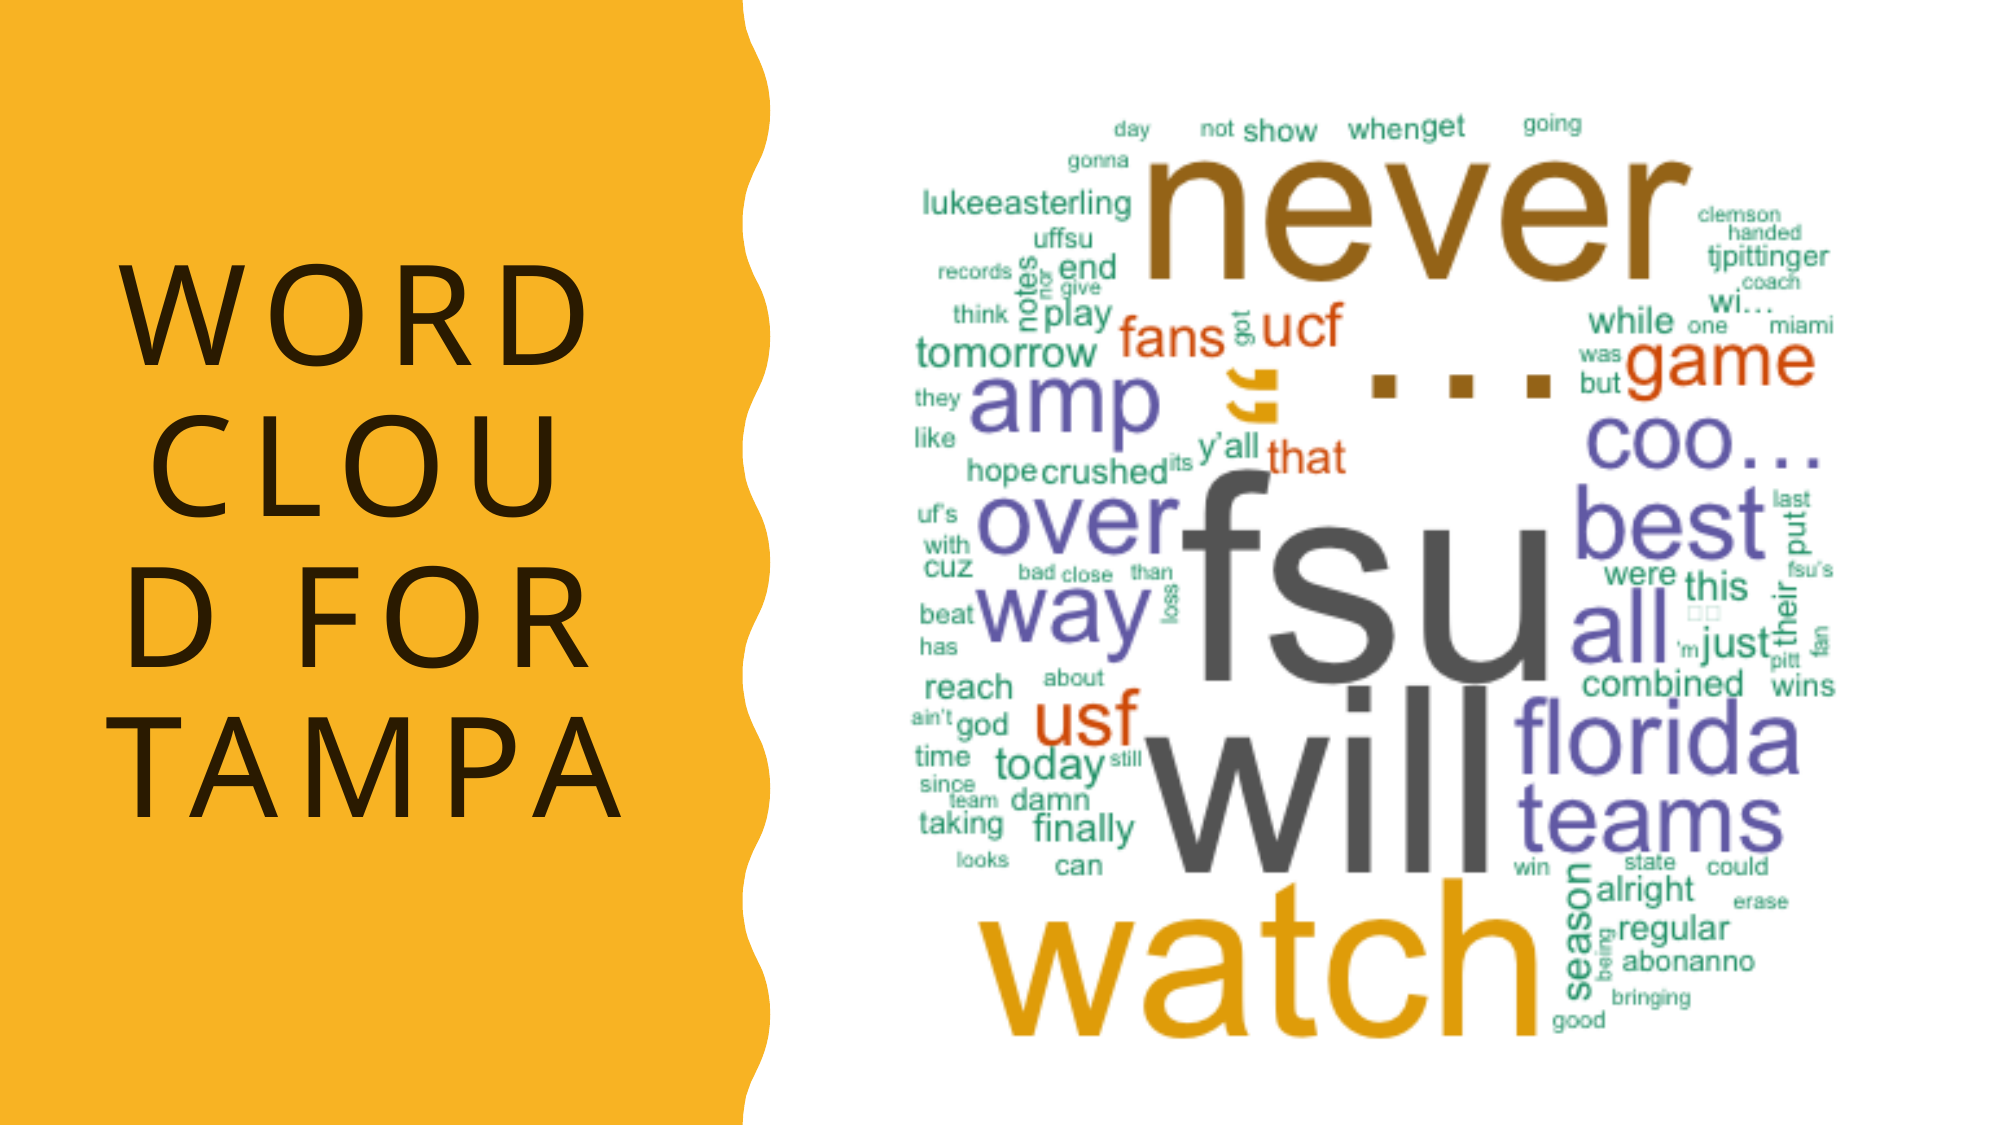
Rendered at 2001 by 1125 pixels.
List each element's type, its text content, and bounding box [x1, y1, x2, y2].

picture [875, 62, 1875, 1091]
text_box [0, 0, 771, 1125]
text_box [743, 0, 2000, 1125]
title Word cloud for tAMPA [81, 187, 646, 906]
